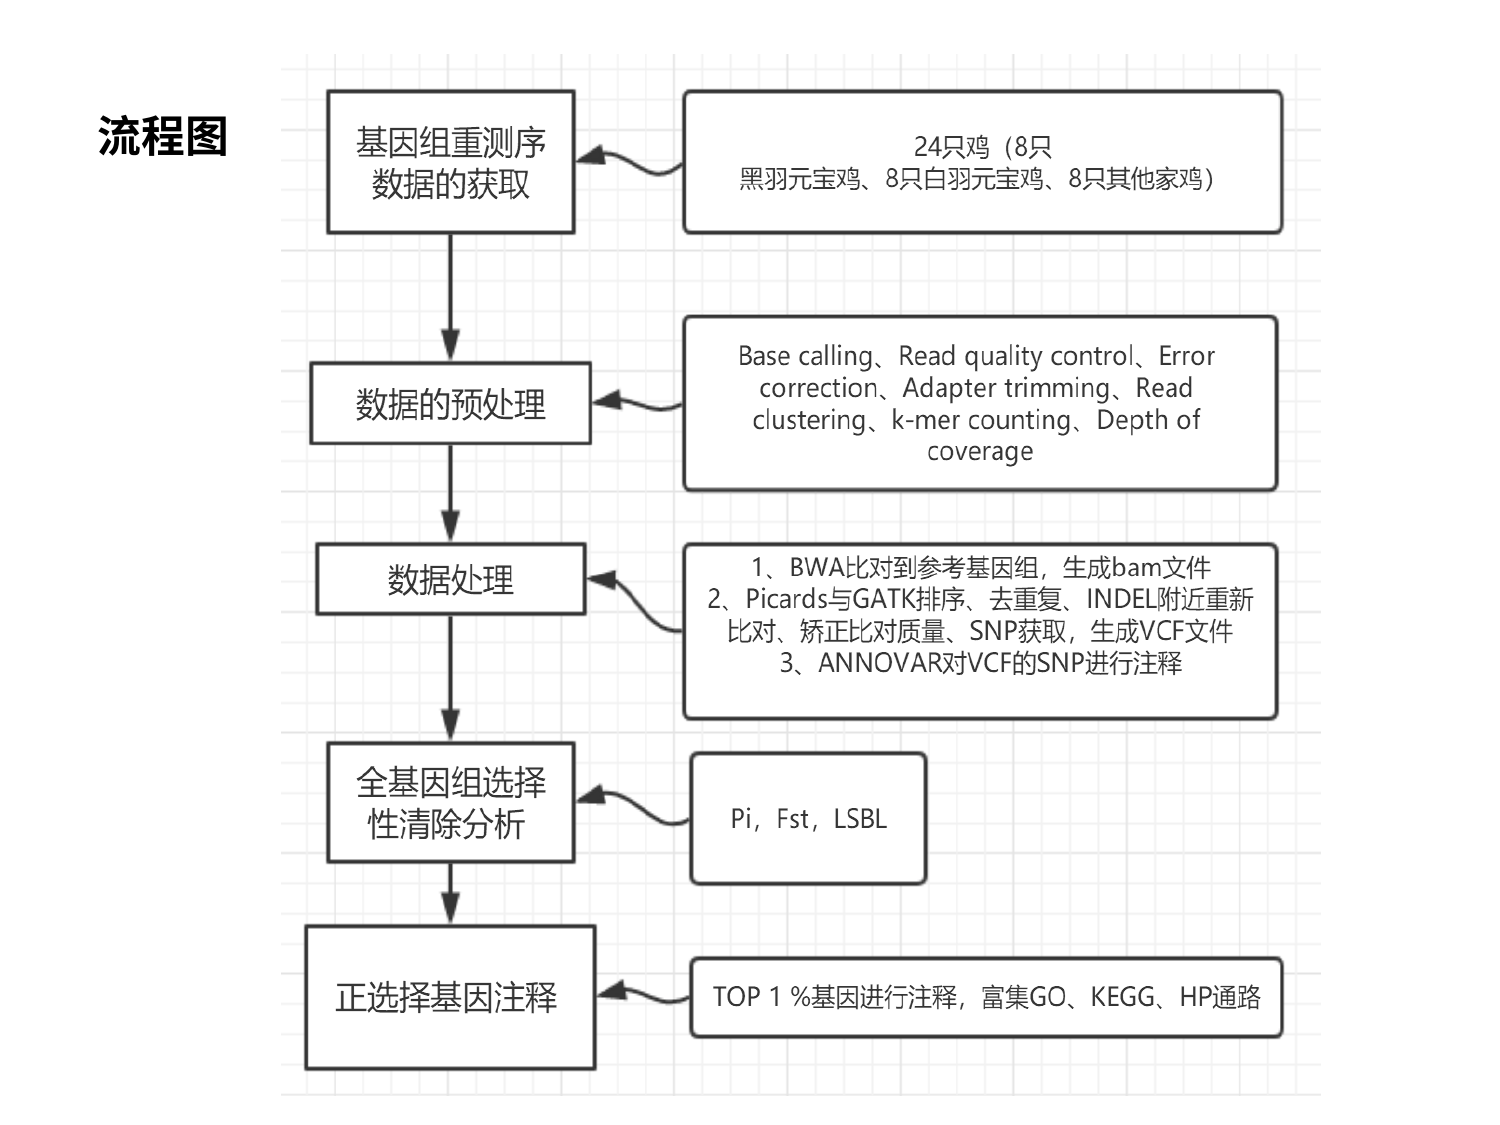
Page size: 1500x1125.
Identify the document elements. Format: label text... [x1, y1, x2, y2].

title 流程图 [82, 0, 1418, 169]
picture [281, 54, 1321, 1096]
